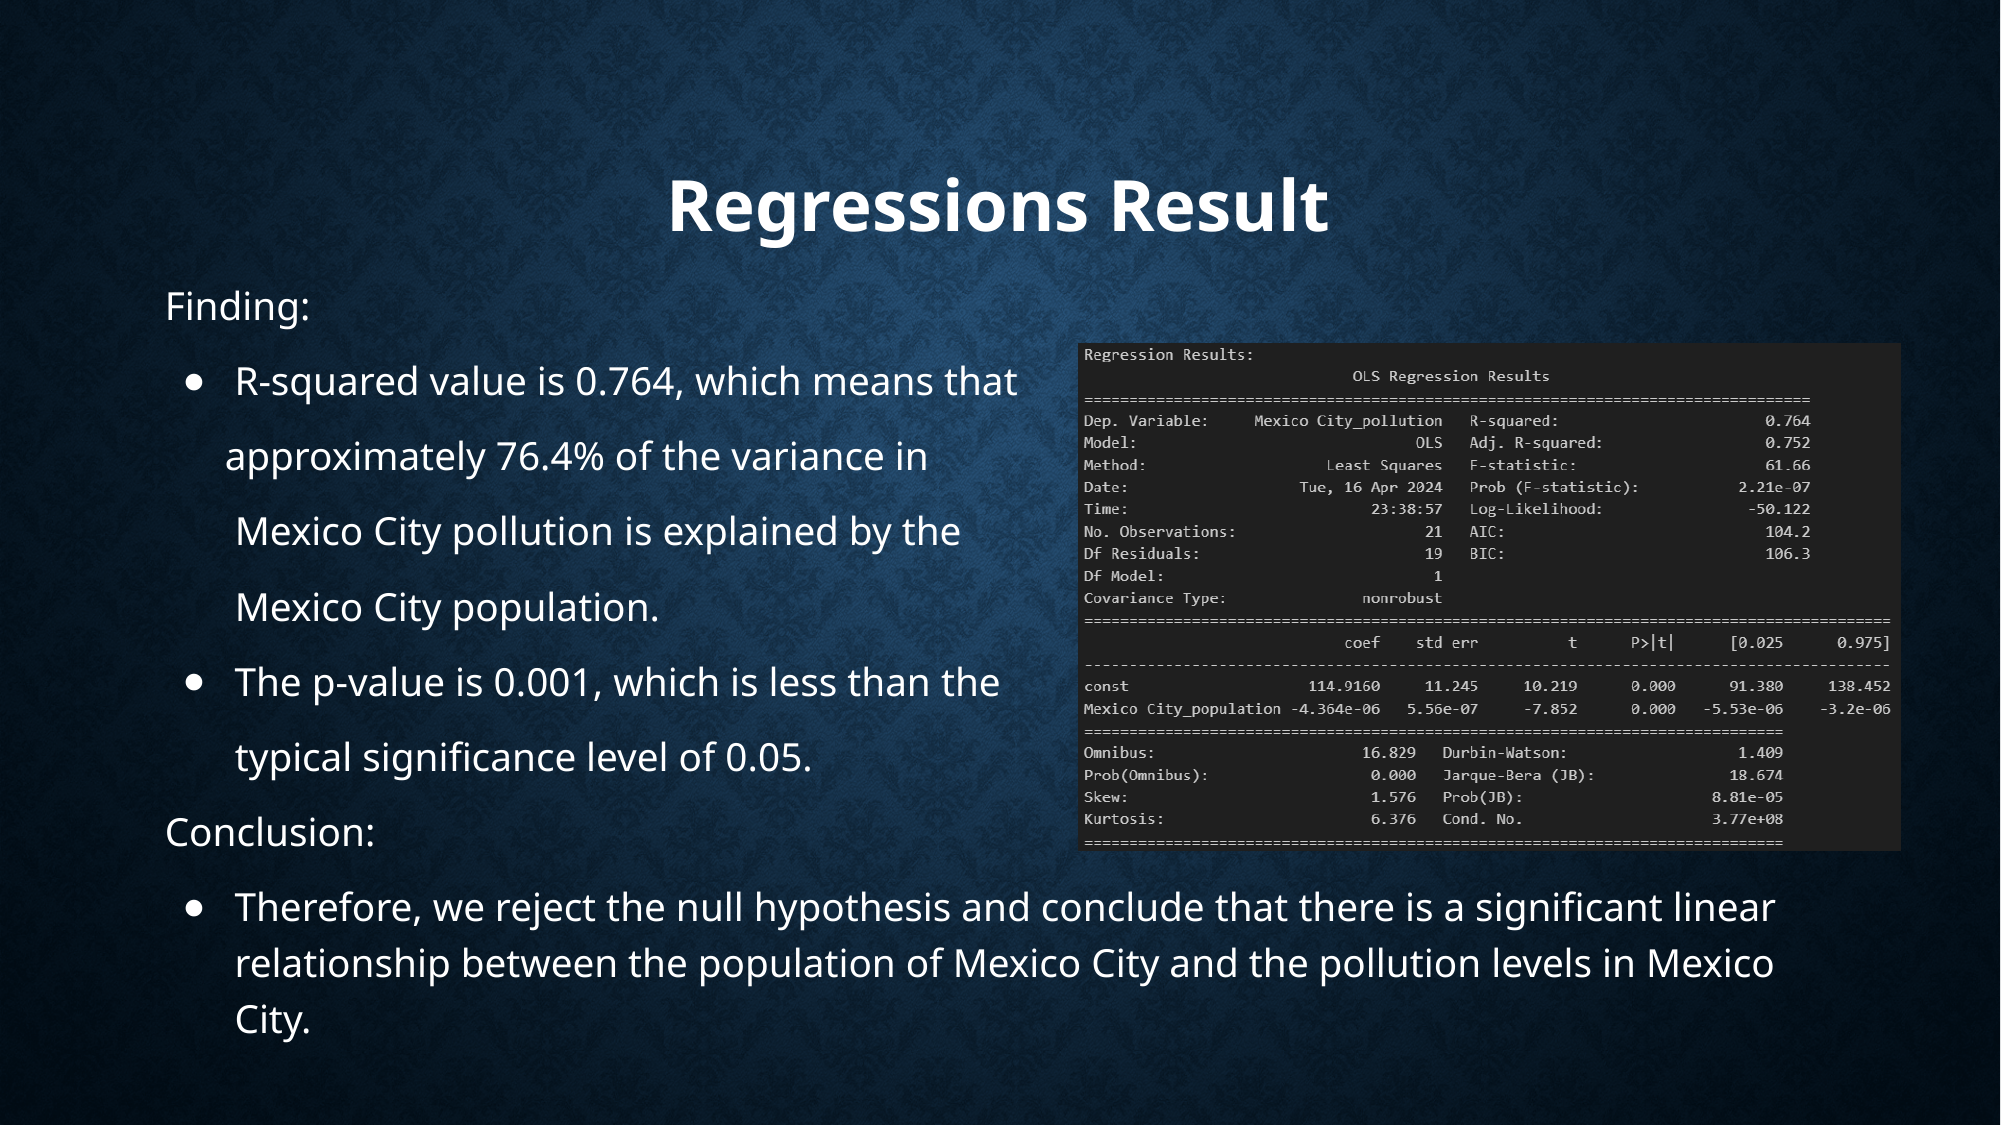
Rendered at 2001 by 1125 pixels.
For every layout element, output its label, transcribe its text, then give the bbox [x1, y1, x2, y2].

picture [0, 0, 2001, 1125]
list Finding: R-squared value is 0.764, which means that approximately 76.4% of the variance in Mexico City pollution is explained by the Mexico City population. The p-value is 0.001, which is less than the typical significance level of 0.05. Conclusion: Therefore, we reject the null hypothesis and conclude that there is a significant linear relationship between the population of Mexico City and the pollution levels in Mexico City. [149, 264, 1849, 1054]
title Regressions Result [149, 99, 1849, 264]
